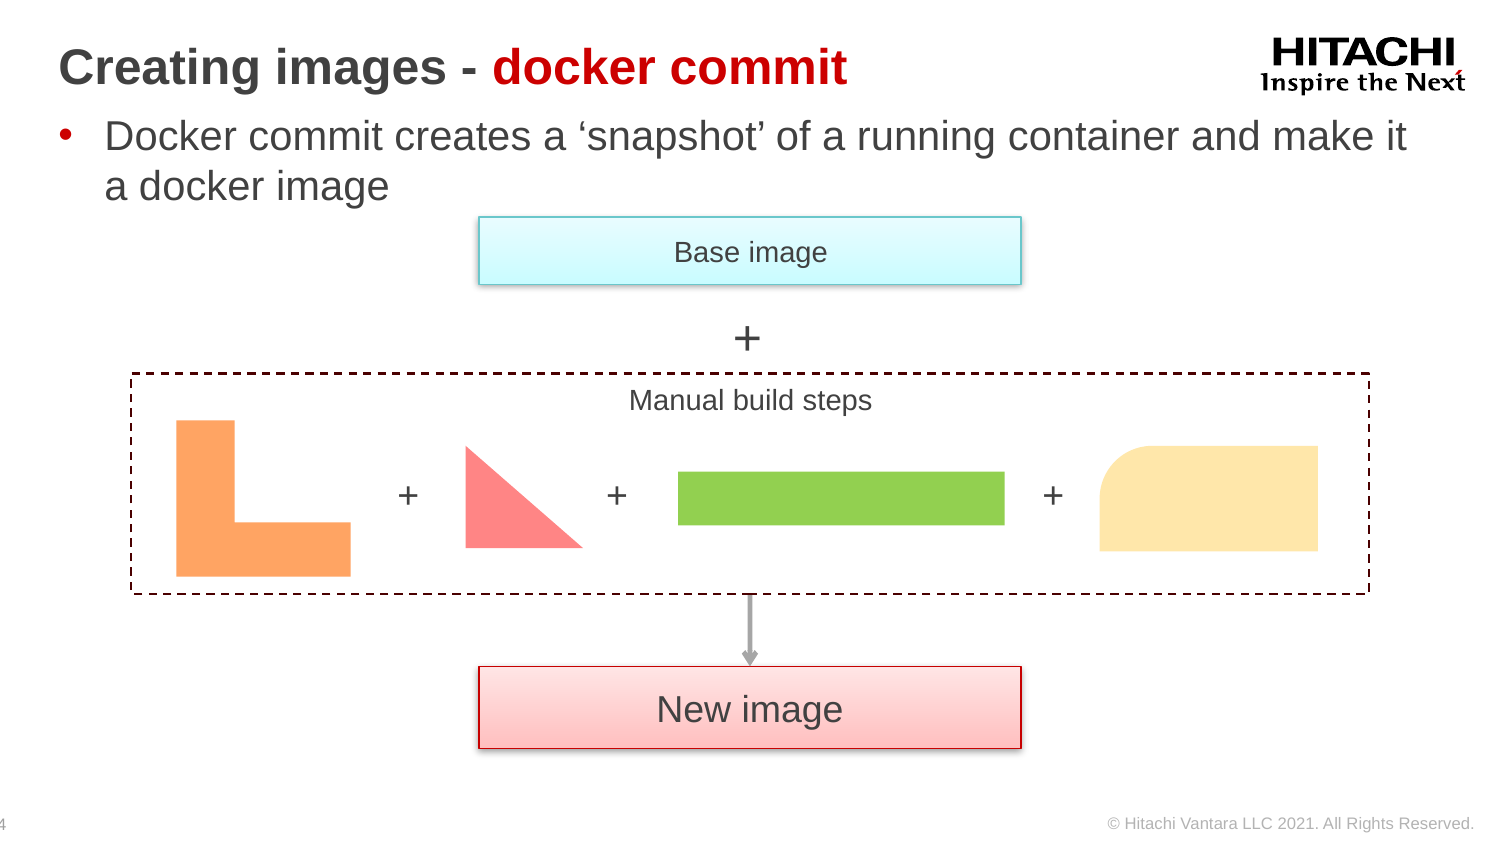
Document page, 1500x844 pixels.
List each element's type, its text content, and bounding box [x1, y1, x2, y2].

text_box New image [478, 666, 1022, 749]
text_box Manual build steps [133, 373, 1369, 424]
list Docker commit creates a ‘snapshot’ of a running container and make it a docker image [43, 101, 1452, 218]
text_box [129, 373, 1371, 596]
text_box [478, 216, 1022, 225]
text_box [478, 276, 1022, 285]
text_box Base image [478, 225, 1023, 276]
text_box + [714, 297, 781, 373]
title Creating images - docker commit [43, 8, 1200, 129]
